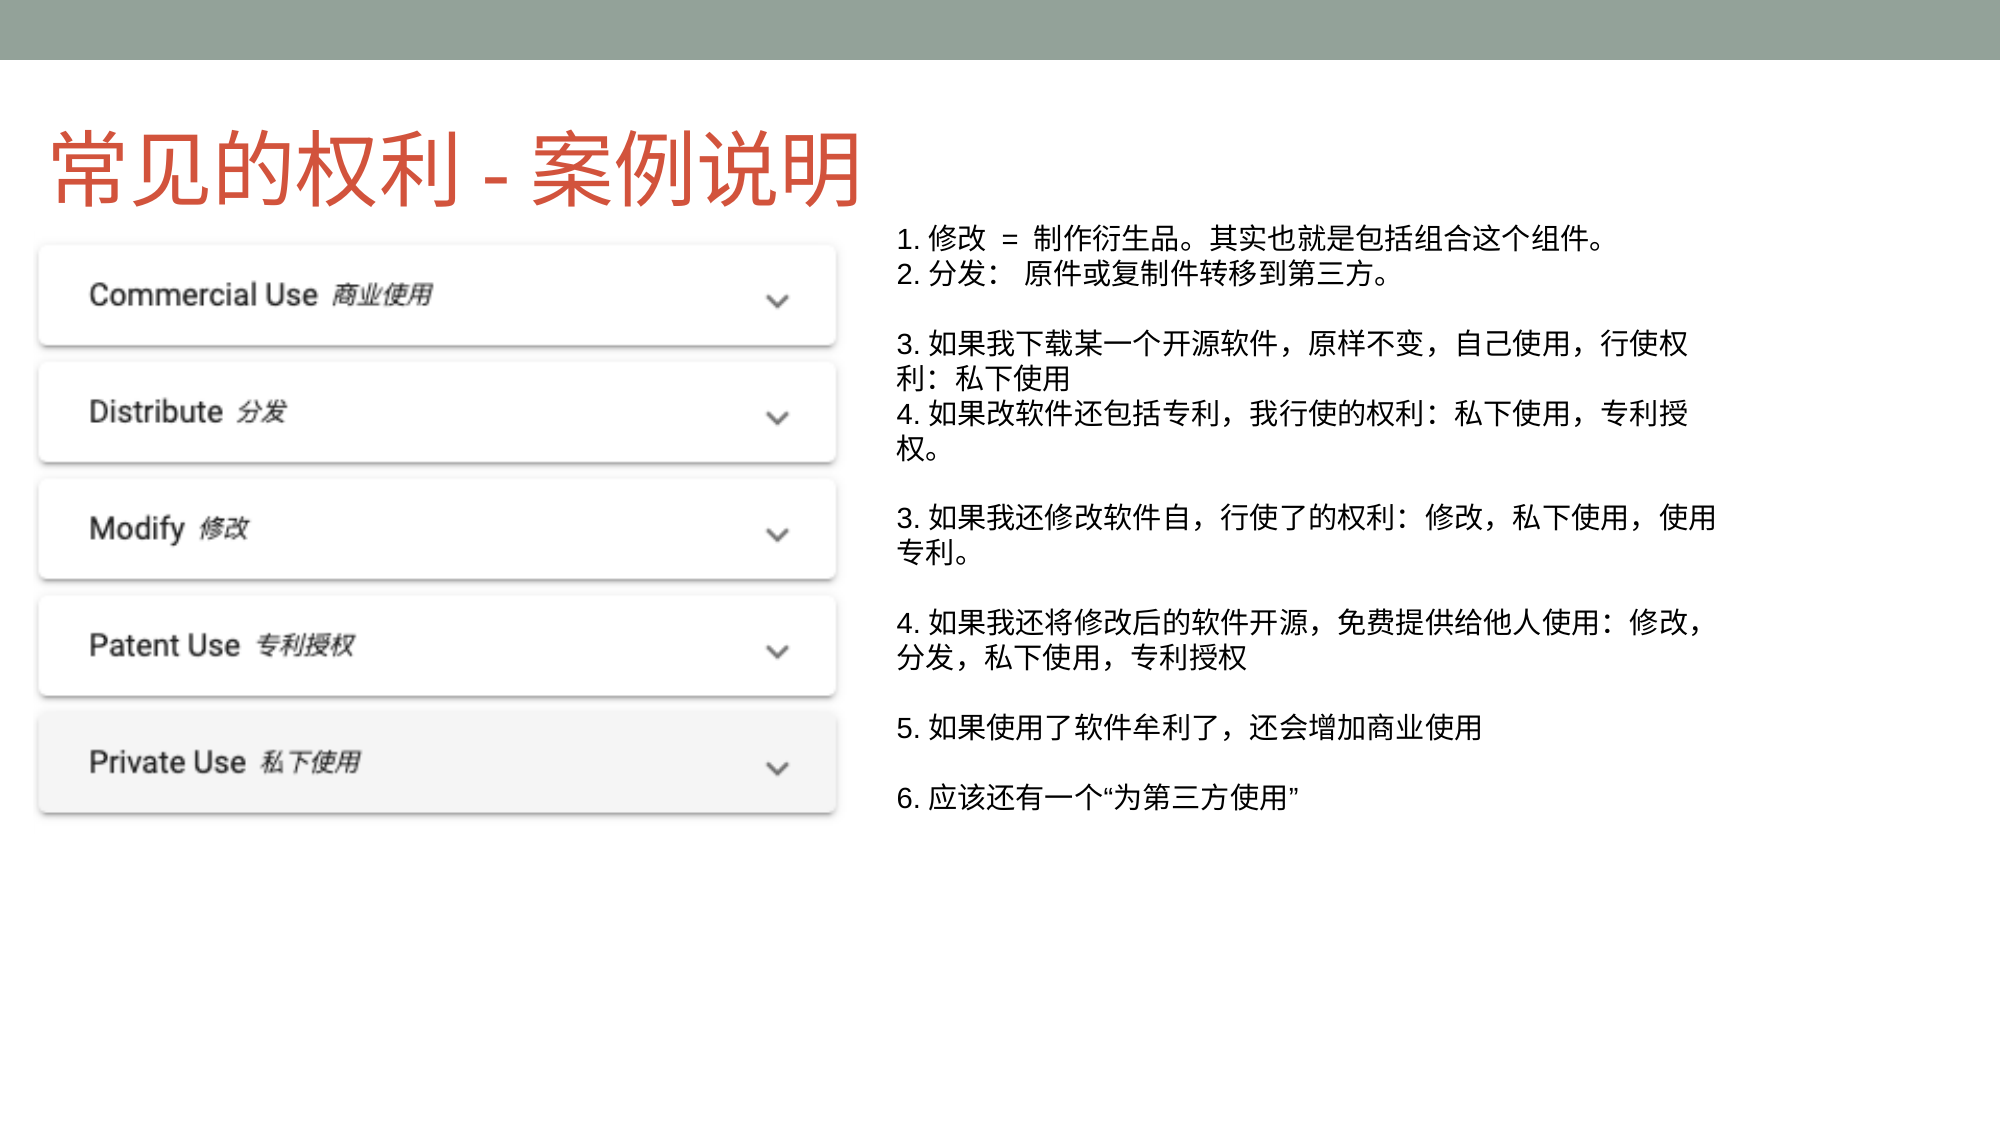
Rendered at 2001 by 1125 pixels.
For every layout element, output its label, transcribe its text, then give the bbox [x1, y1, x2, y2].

title 常见的权利-案例说明 [31, 72, 1832, 213]
text_box 1.修改 = 制作衍生品。其实也就是包括组合这个组件。 2.分发： 原件或复制件转移到第三方。 3.如果我下载某一个开源软件，原样不变，自己使用，行使权利：私下使用 4.如果改软件还包括专利，我行使的权利：私下使用，专利授权。 3.如果我还修改软件自，行使了的权利：修改，私下使用，使用专利。 4.如果我还将修改后的软件开源，免费提供给他人使用：修改，分发，私下使用，专利授权 5.如果使用了软件牟利了，还会增加商业使用 6.应该还有一个“为第三方使用” [881, 212, 1745, 892]
picture [33, 231, 849, 835]
